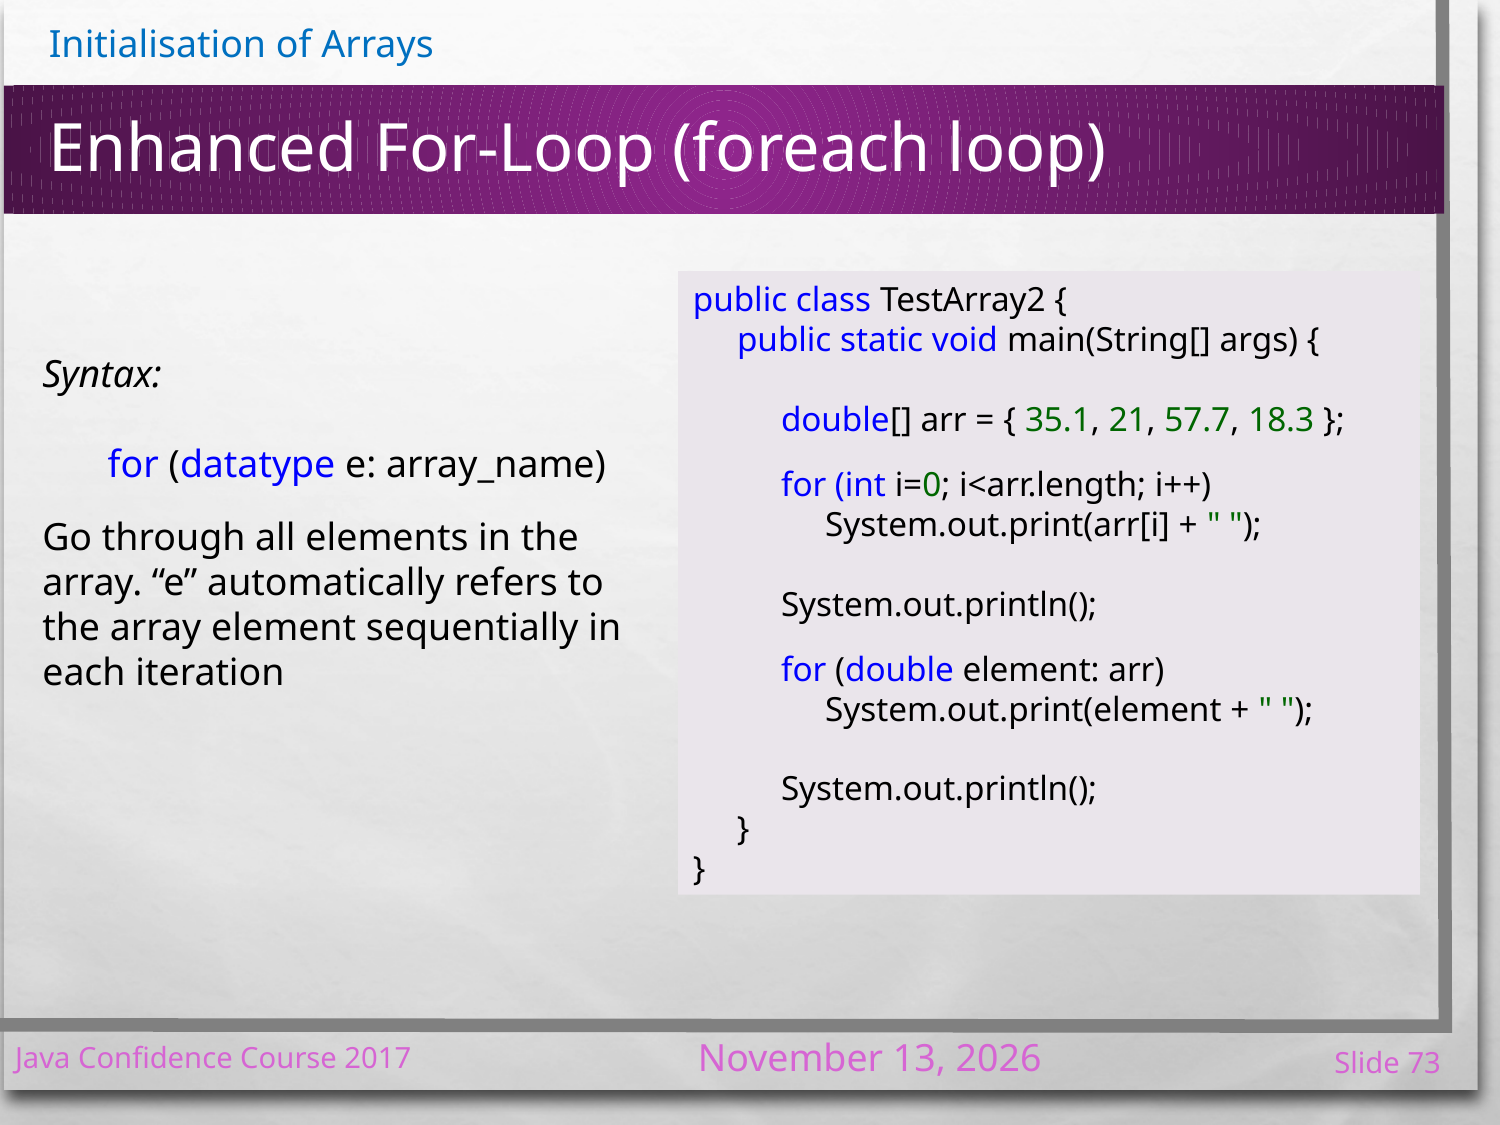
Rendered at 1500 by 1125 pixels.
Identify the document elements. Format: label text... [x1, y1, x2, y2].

text_box public class TestArray2 { public static void main(String[] args) { double[] arr = { 35.1, 21, 57.7, 18.3 }; for (int i=0; i<arr.length; i++) System.out.print(arr[i] + " "); System.out.println(); for (double element: arr) System.out.print(element + " "); System.out.println(); } } [678, 271, 1420, 895]
title Enhanced For-Loop (foreach loop) [3, 87, 1445, 214]
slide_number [633, 1027, 1106, 1092]
slide_number Slide 73 [1108, 1029, 1456, 1100]
text_box Syntax: for (datatype e: array_name) Go through all elements in the array. “e” automatically refers to the array element sequentially in each iteration [27, 343, 678, 701]
footer Java Confidence Course 2017 [0, 1027, 634, 1090]
